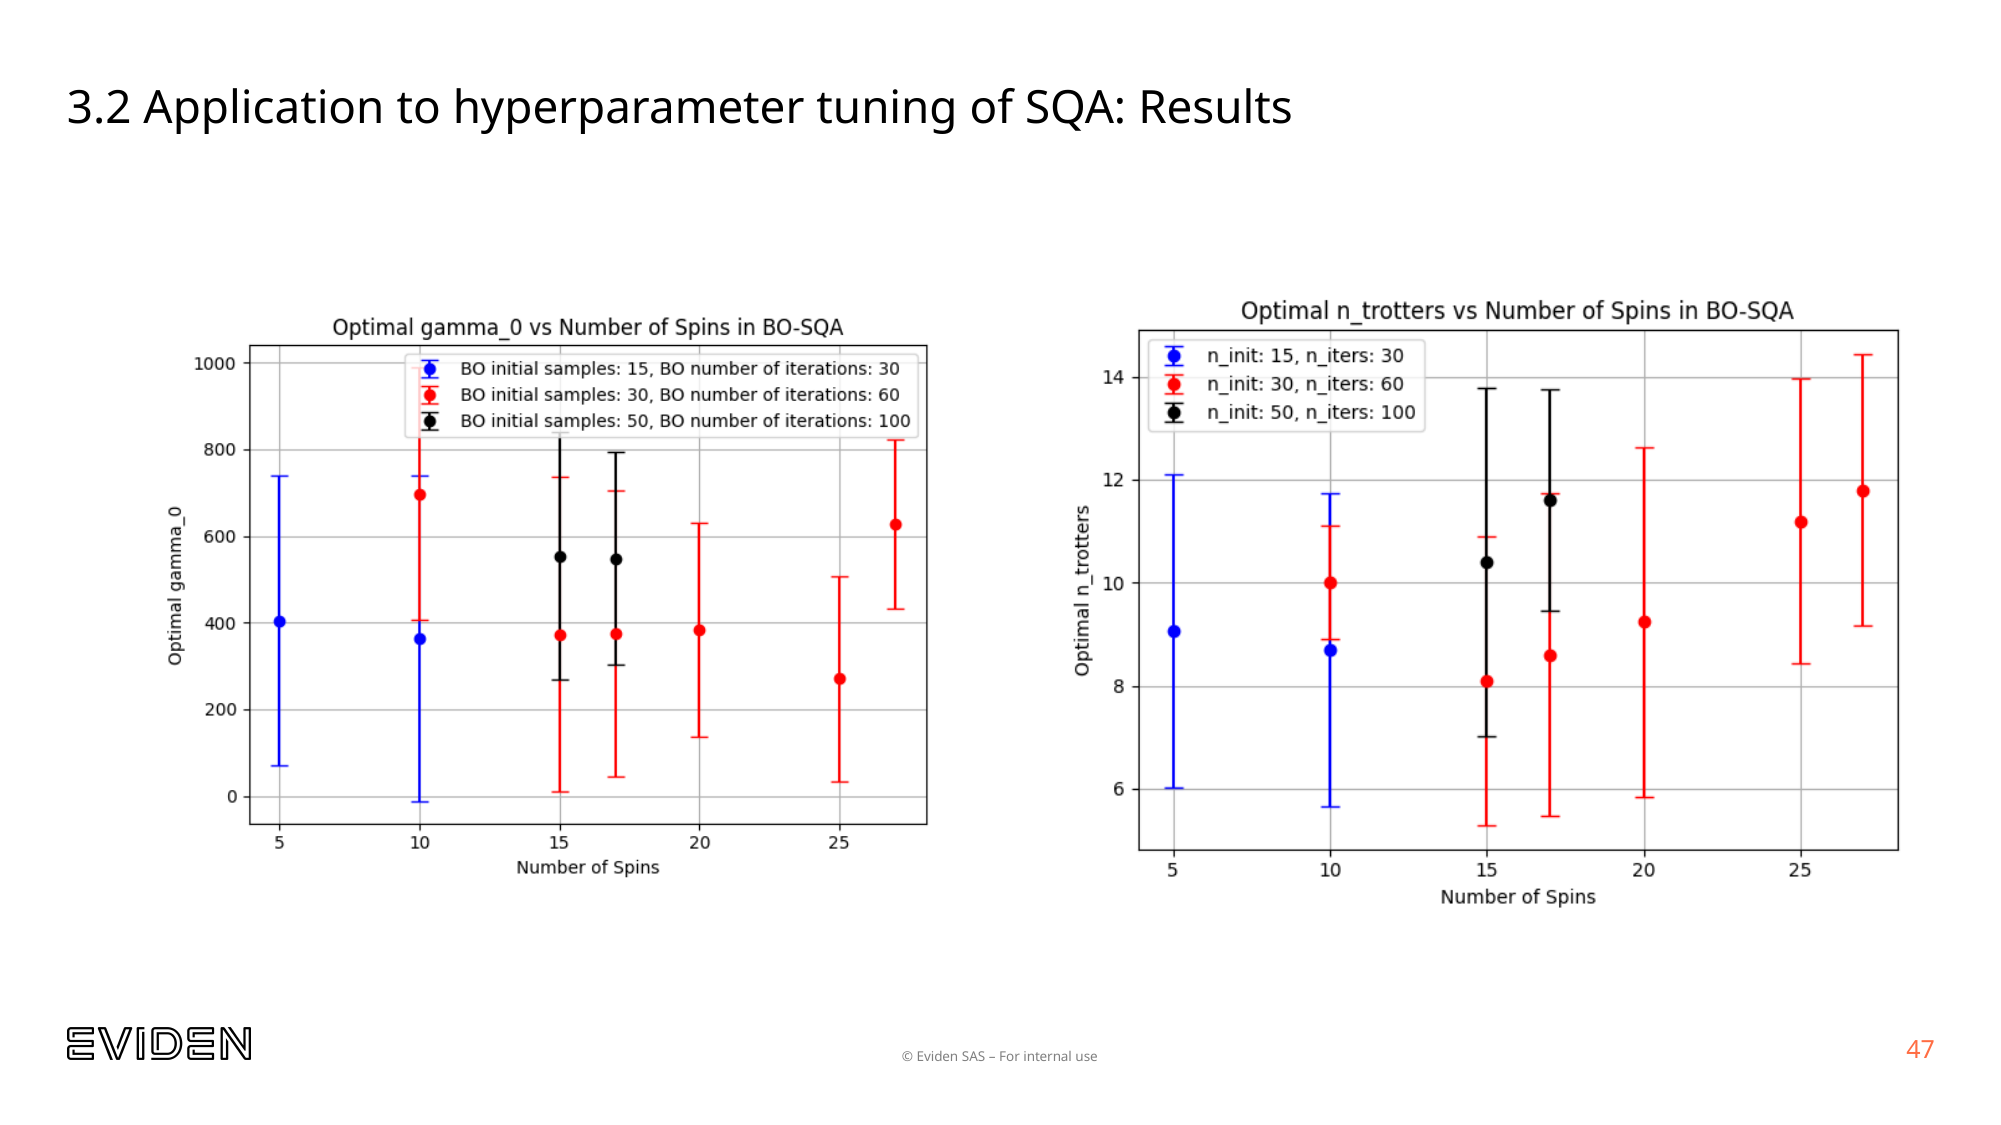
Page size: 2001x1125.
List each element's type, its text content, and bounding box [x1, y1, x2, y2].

picture [67, 1027, 251, 1060]
picture [1055, 280, 1918, 928]
picture [149, 299, 945, 896]
title 3.2 Application to hyperparameter tuning of SQA: Results [51, 77, 1936, 134]
